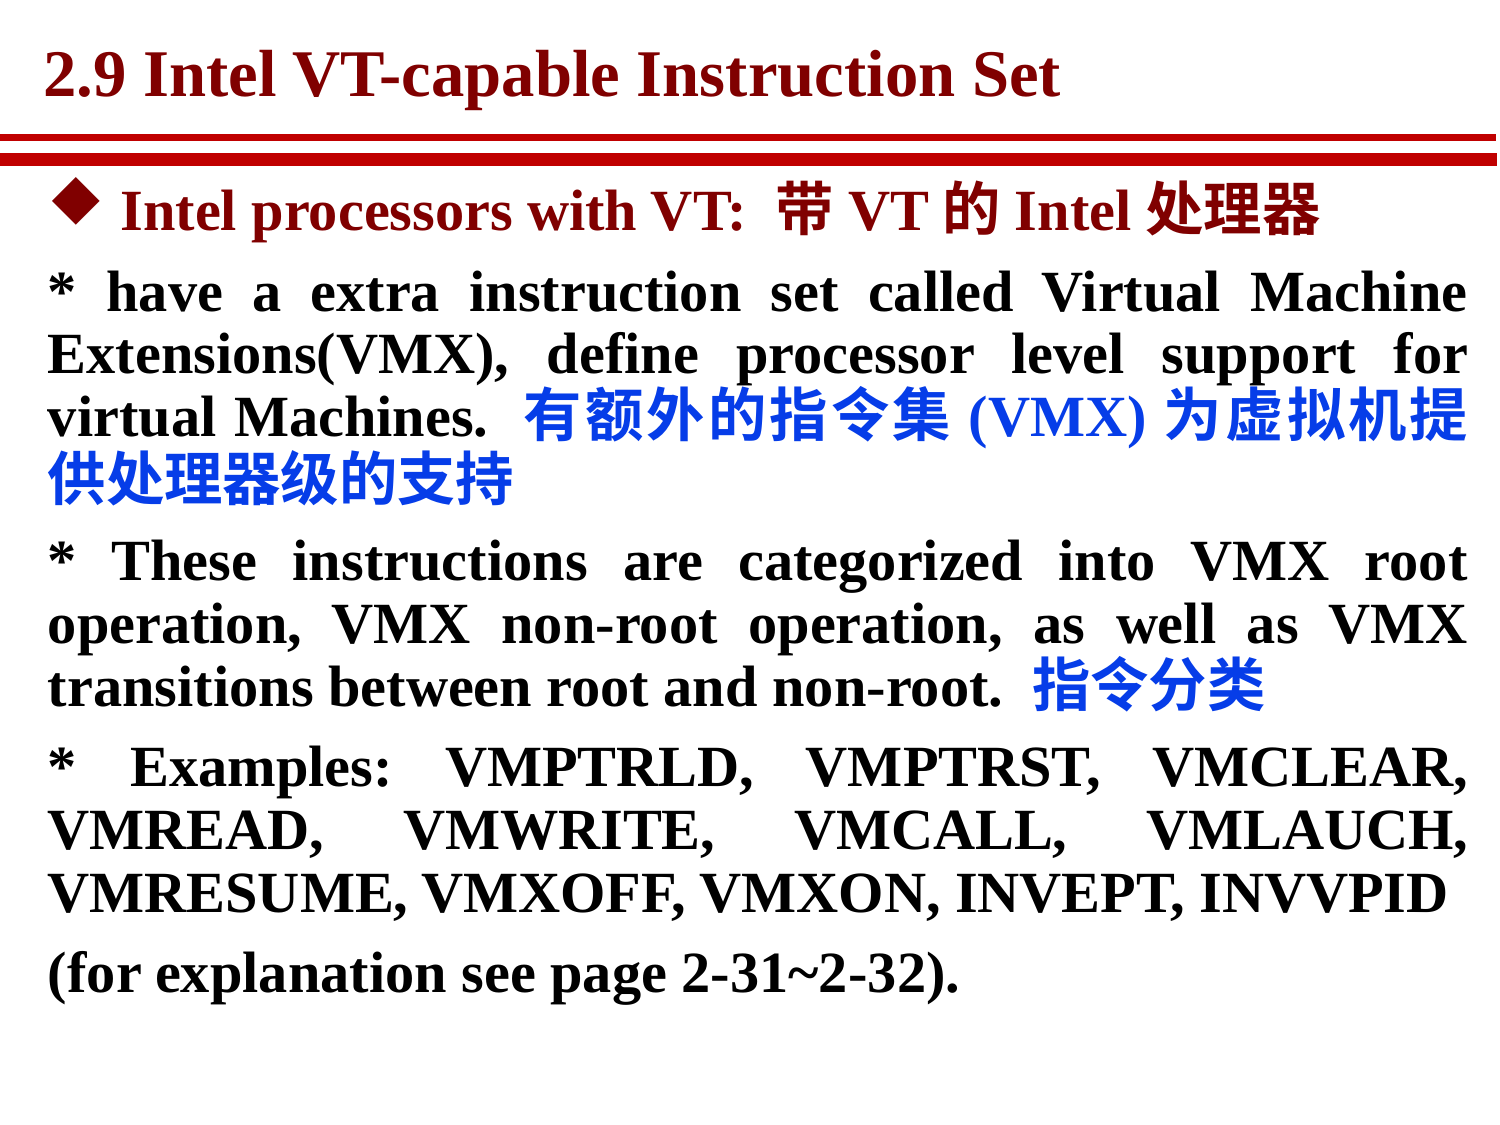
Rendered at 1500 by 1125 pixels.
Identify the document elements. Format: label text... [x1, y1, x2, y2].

text_box Intel processors with VT: 带VT的Intel处理器 * have a extra instruction set called Virtual Machine Extensions(VMX), define processor level support for virtual Machines. 有额外的指令集(VMX)为虚拟机提供处理器级的支持 * These instructions are categorized into VMX root operation, VMX non-root operation, as well as VMX transitions between root and non-root. 指令分类 * Examples: VMPTRLD, VMPTRST, VMCLEAR, VMREAD, VMWRITE, VMCALL, VMLAUCH, VMRESUME, VMXOFF, VMXON, INVEPT, INVVPID (for explanation see page 2-31~2-32). [33, 172, 1483, 1014]
title 2.9 Intel VT-capable Instruction Set [33, 36, 1089, 116]
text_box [0, 137, 1498, 160]
